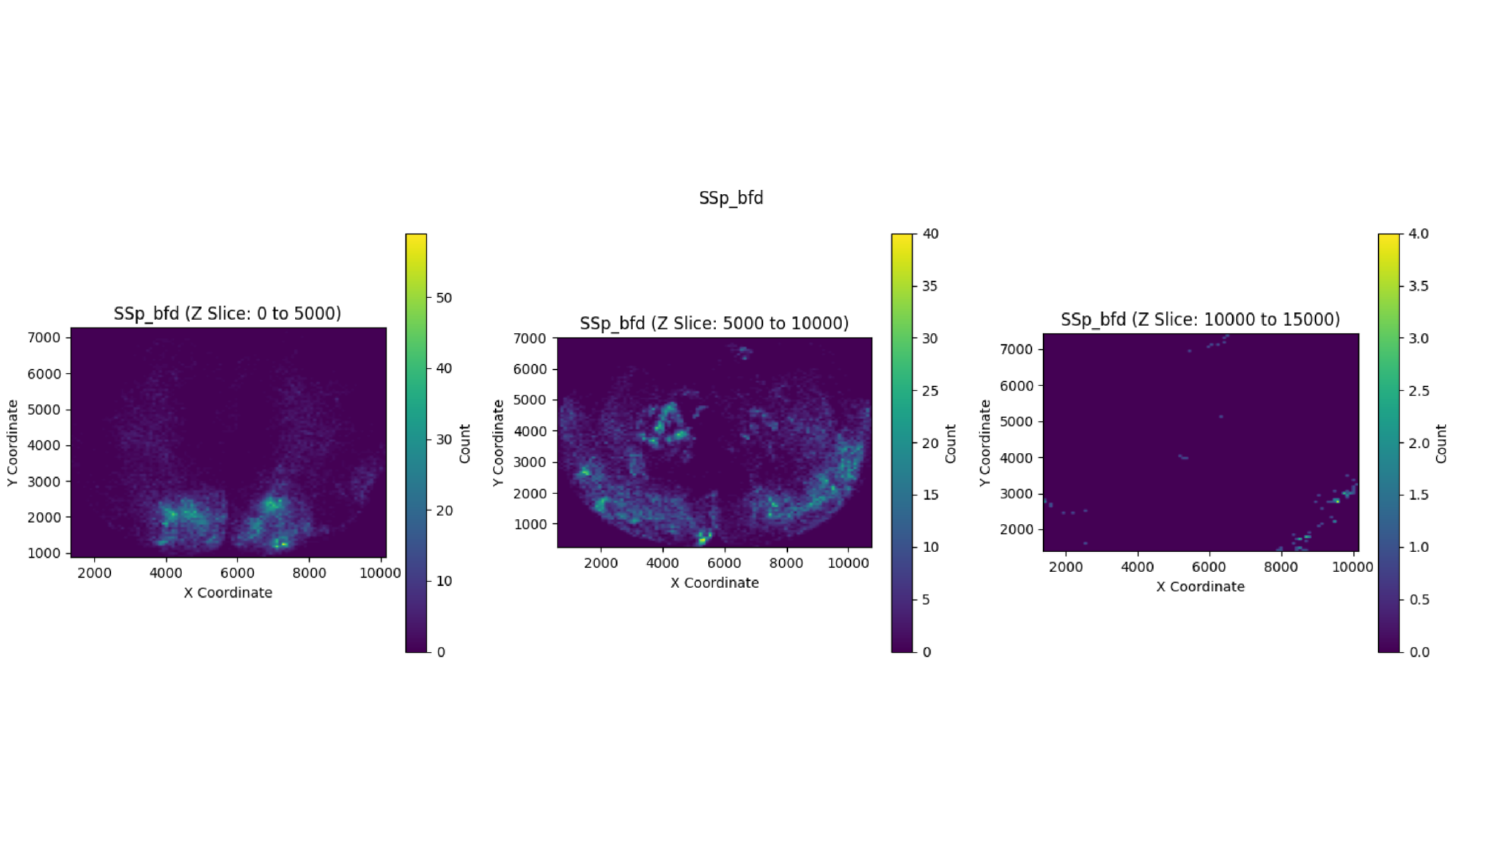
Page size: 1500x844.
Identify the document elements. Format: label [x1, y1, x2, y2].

picture [0, 182, 1451, 662]
